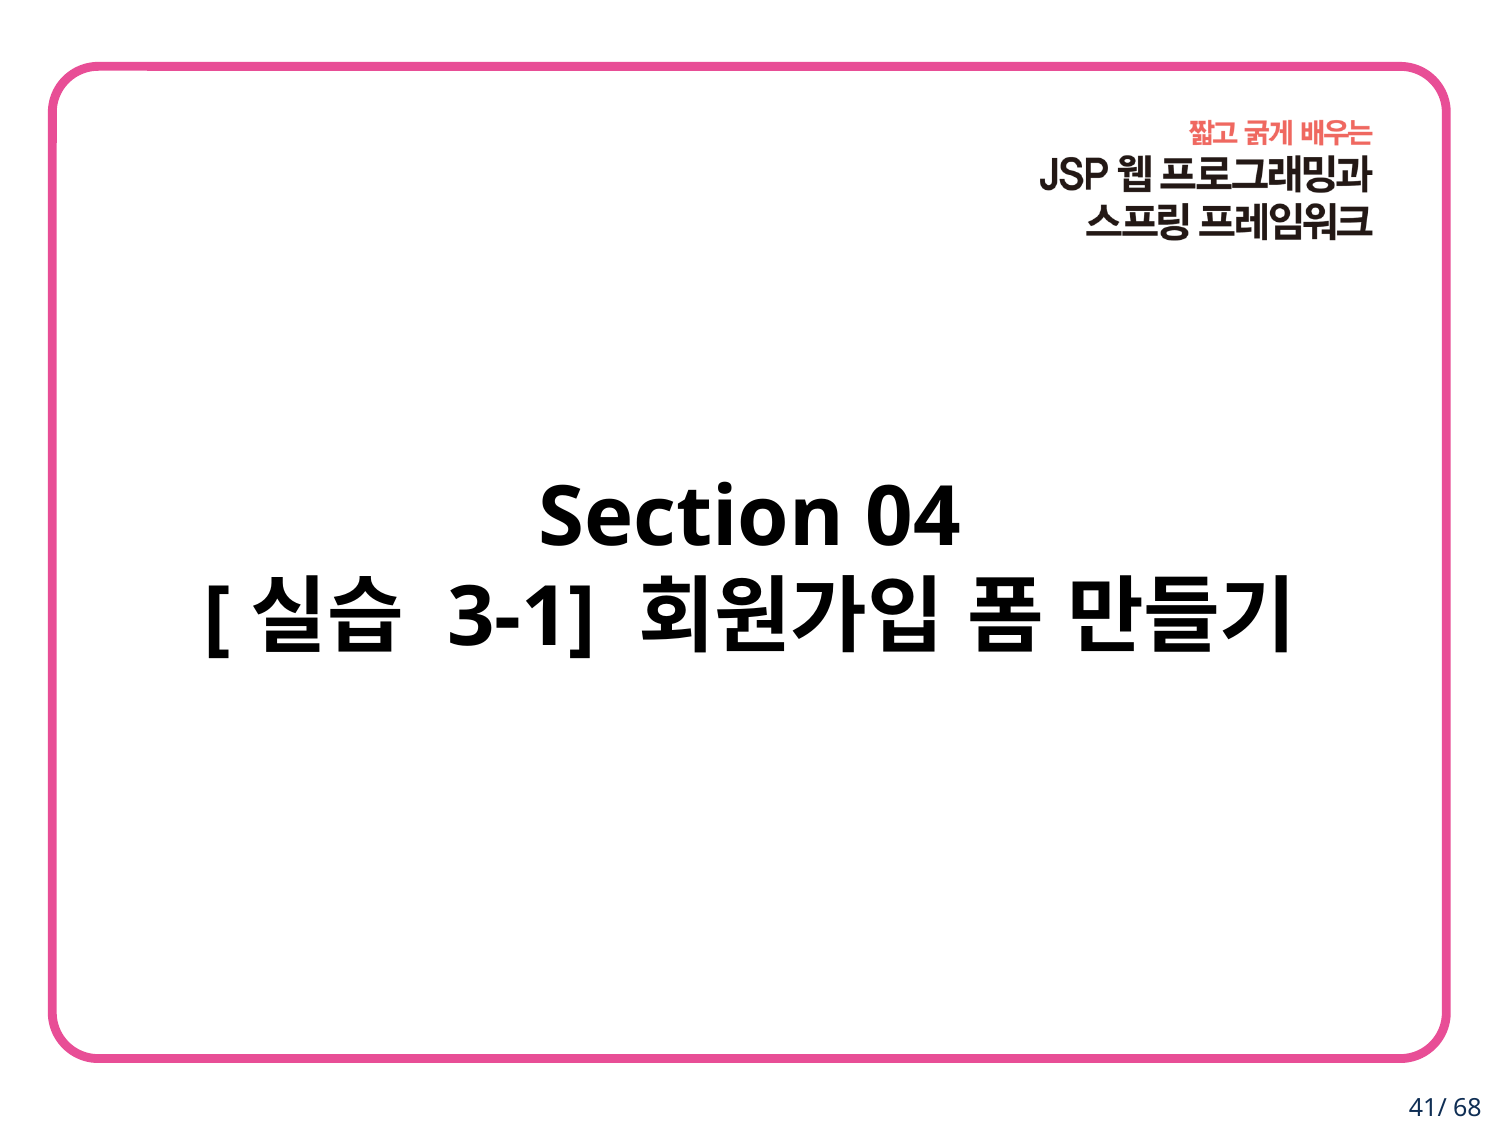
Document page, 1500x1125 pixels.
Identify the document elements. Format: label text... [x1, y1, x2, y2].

picture [1021, 101, 1382, 249]
text_box Section 04 [실습 3-1] 회원가입 폼 만들기 [27, 403, 1472, 722]
